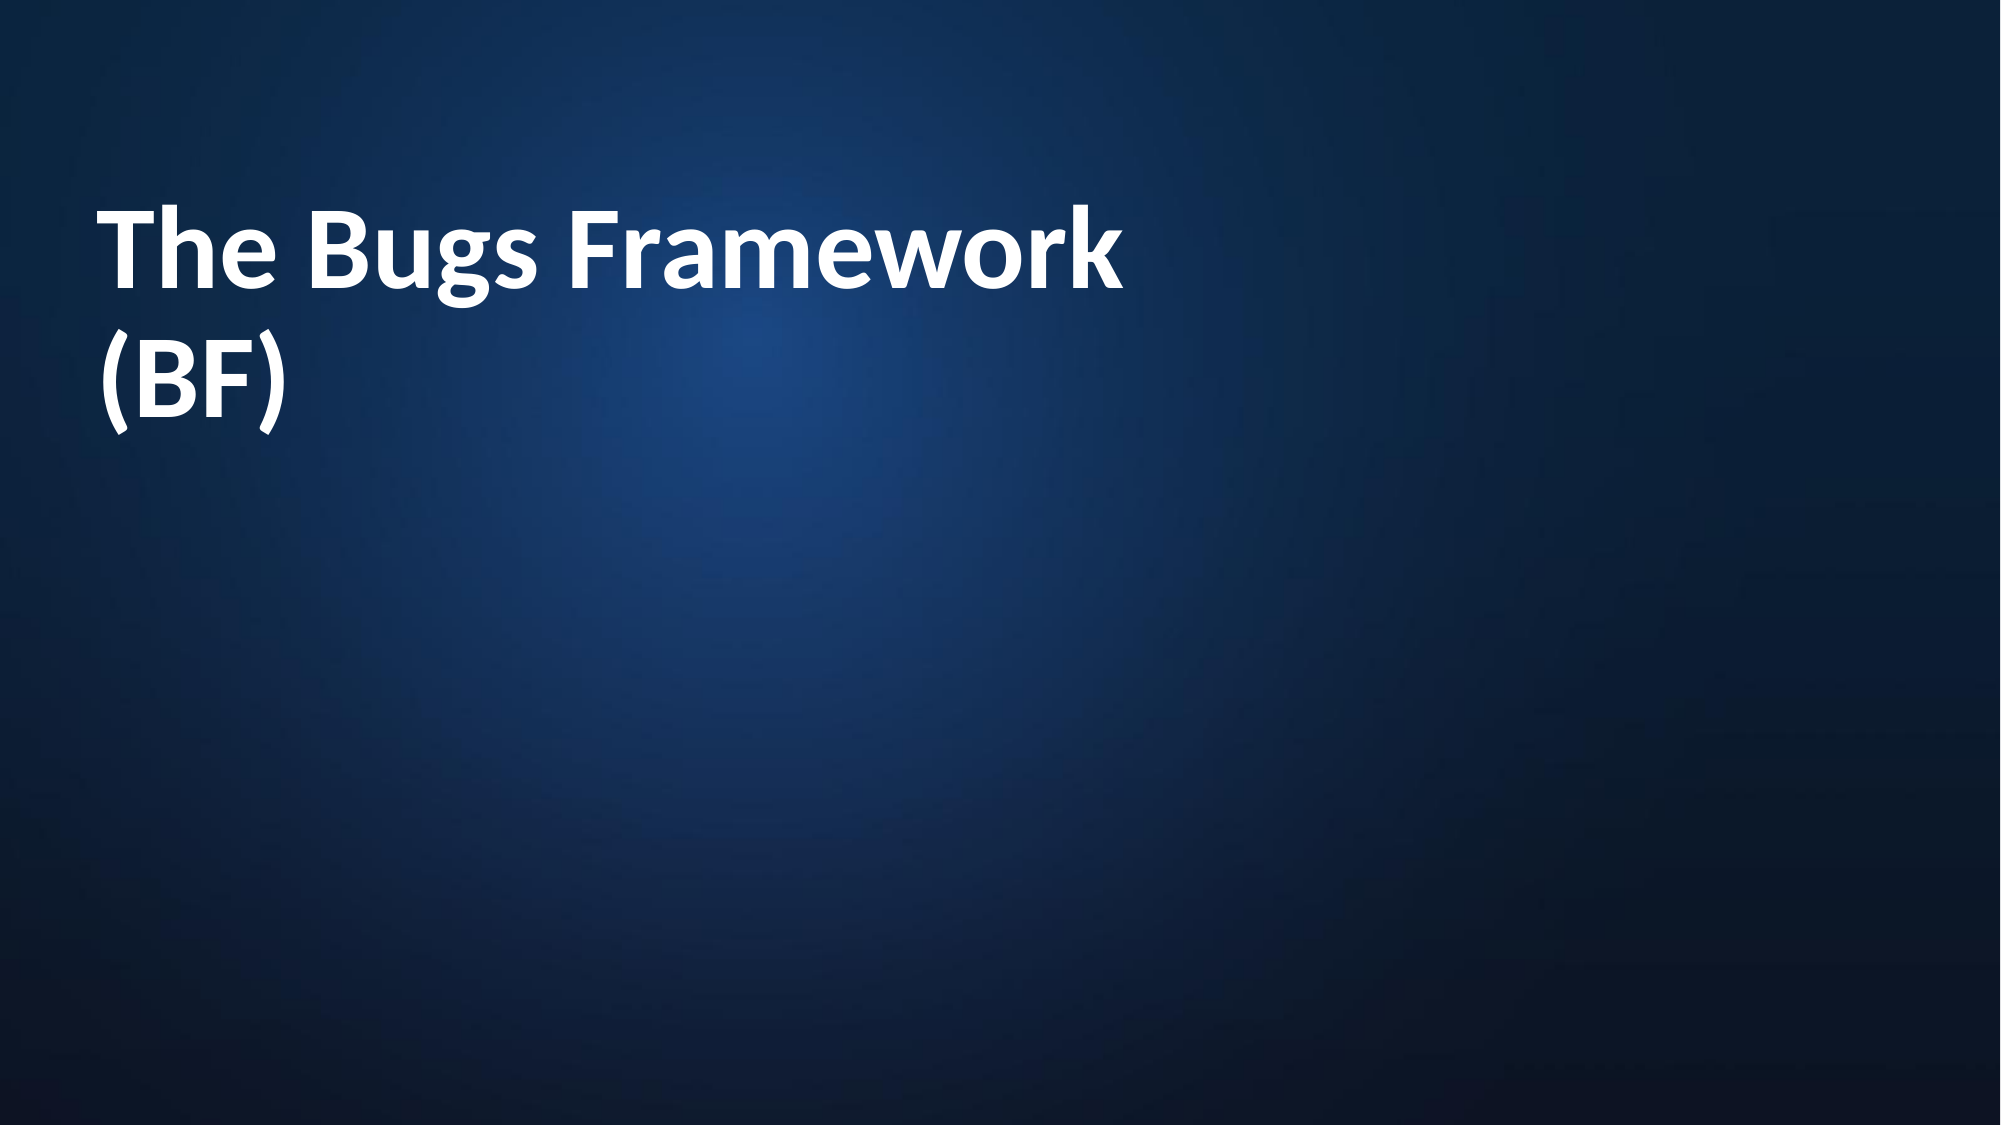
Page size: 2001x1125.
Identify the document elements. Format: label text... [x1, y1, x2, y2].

picture [0, 0, 2001, 1125]
title The Bugs Framework (BF) [81, 205, 1807, 424]
